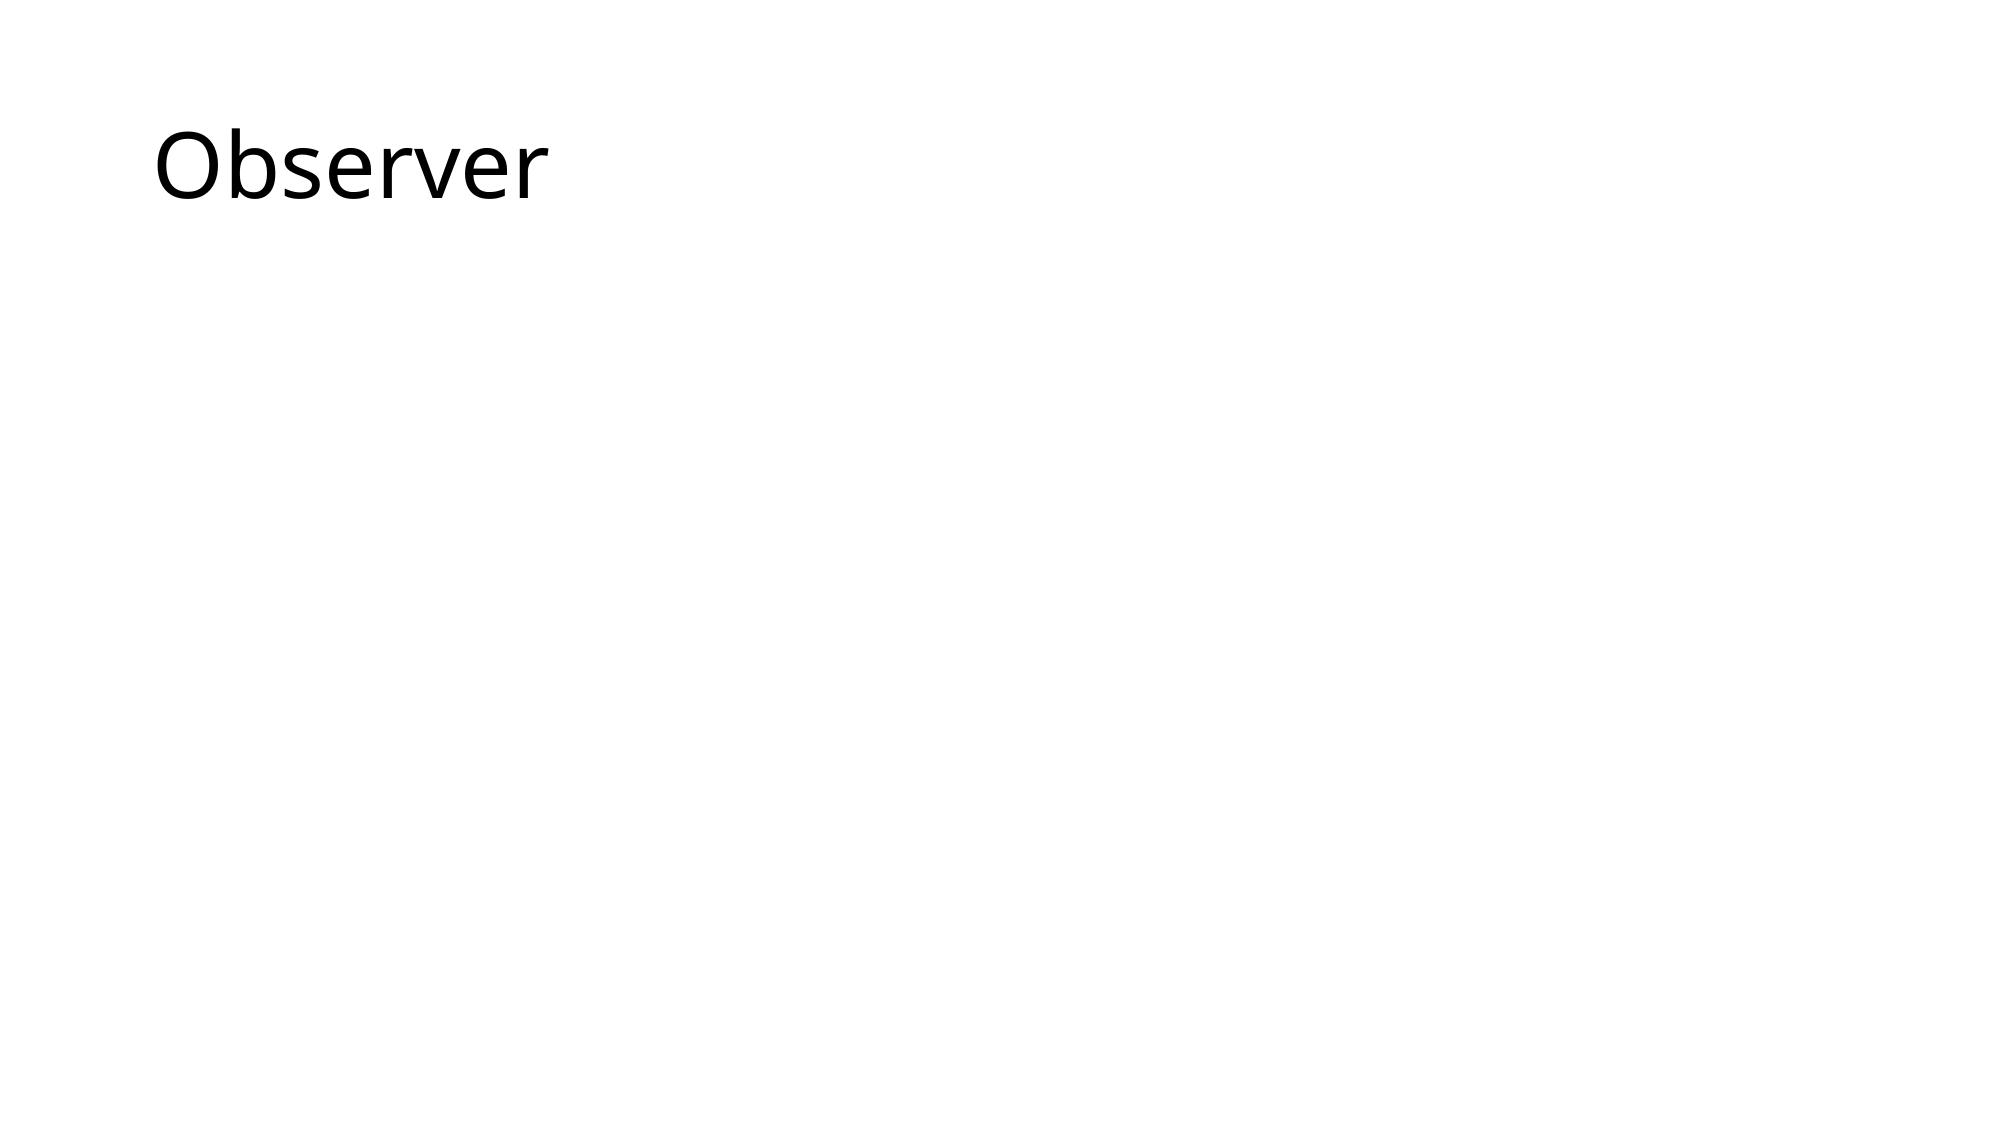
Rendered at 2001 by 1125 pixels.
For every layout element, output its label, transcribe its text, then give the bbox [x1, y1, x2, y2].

title Observer [137, 59, 1863, 278]
